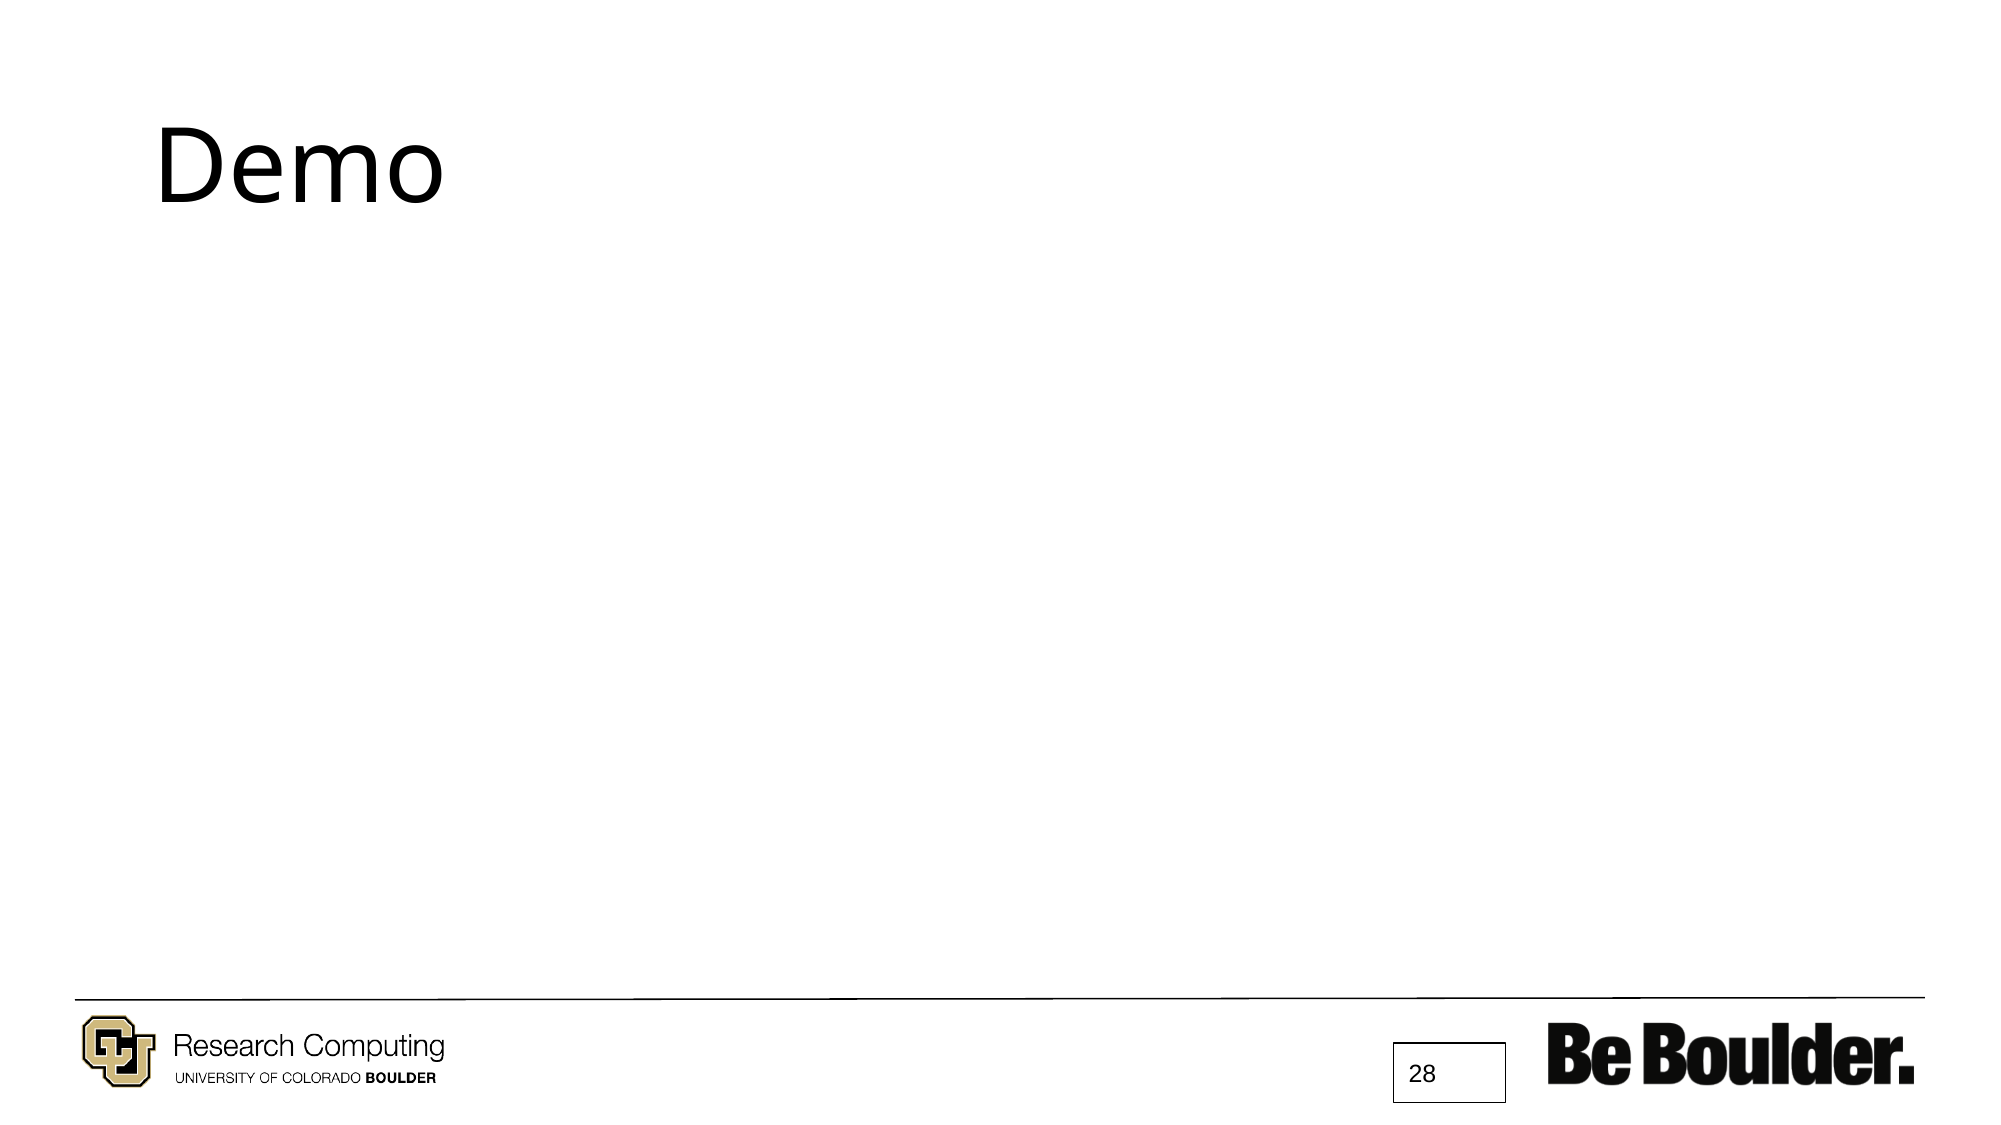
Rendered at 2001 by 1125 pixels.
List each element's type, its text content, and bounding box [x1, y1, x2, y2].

picture [1524, 1015, 1938, 1088]
slide_number ‹#› [1393, 1042, 1506, 1103]
title Demo [137, 59, 1863, 278]
picture [81, 1015, 444, 1088]
